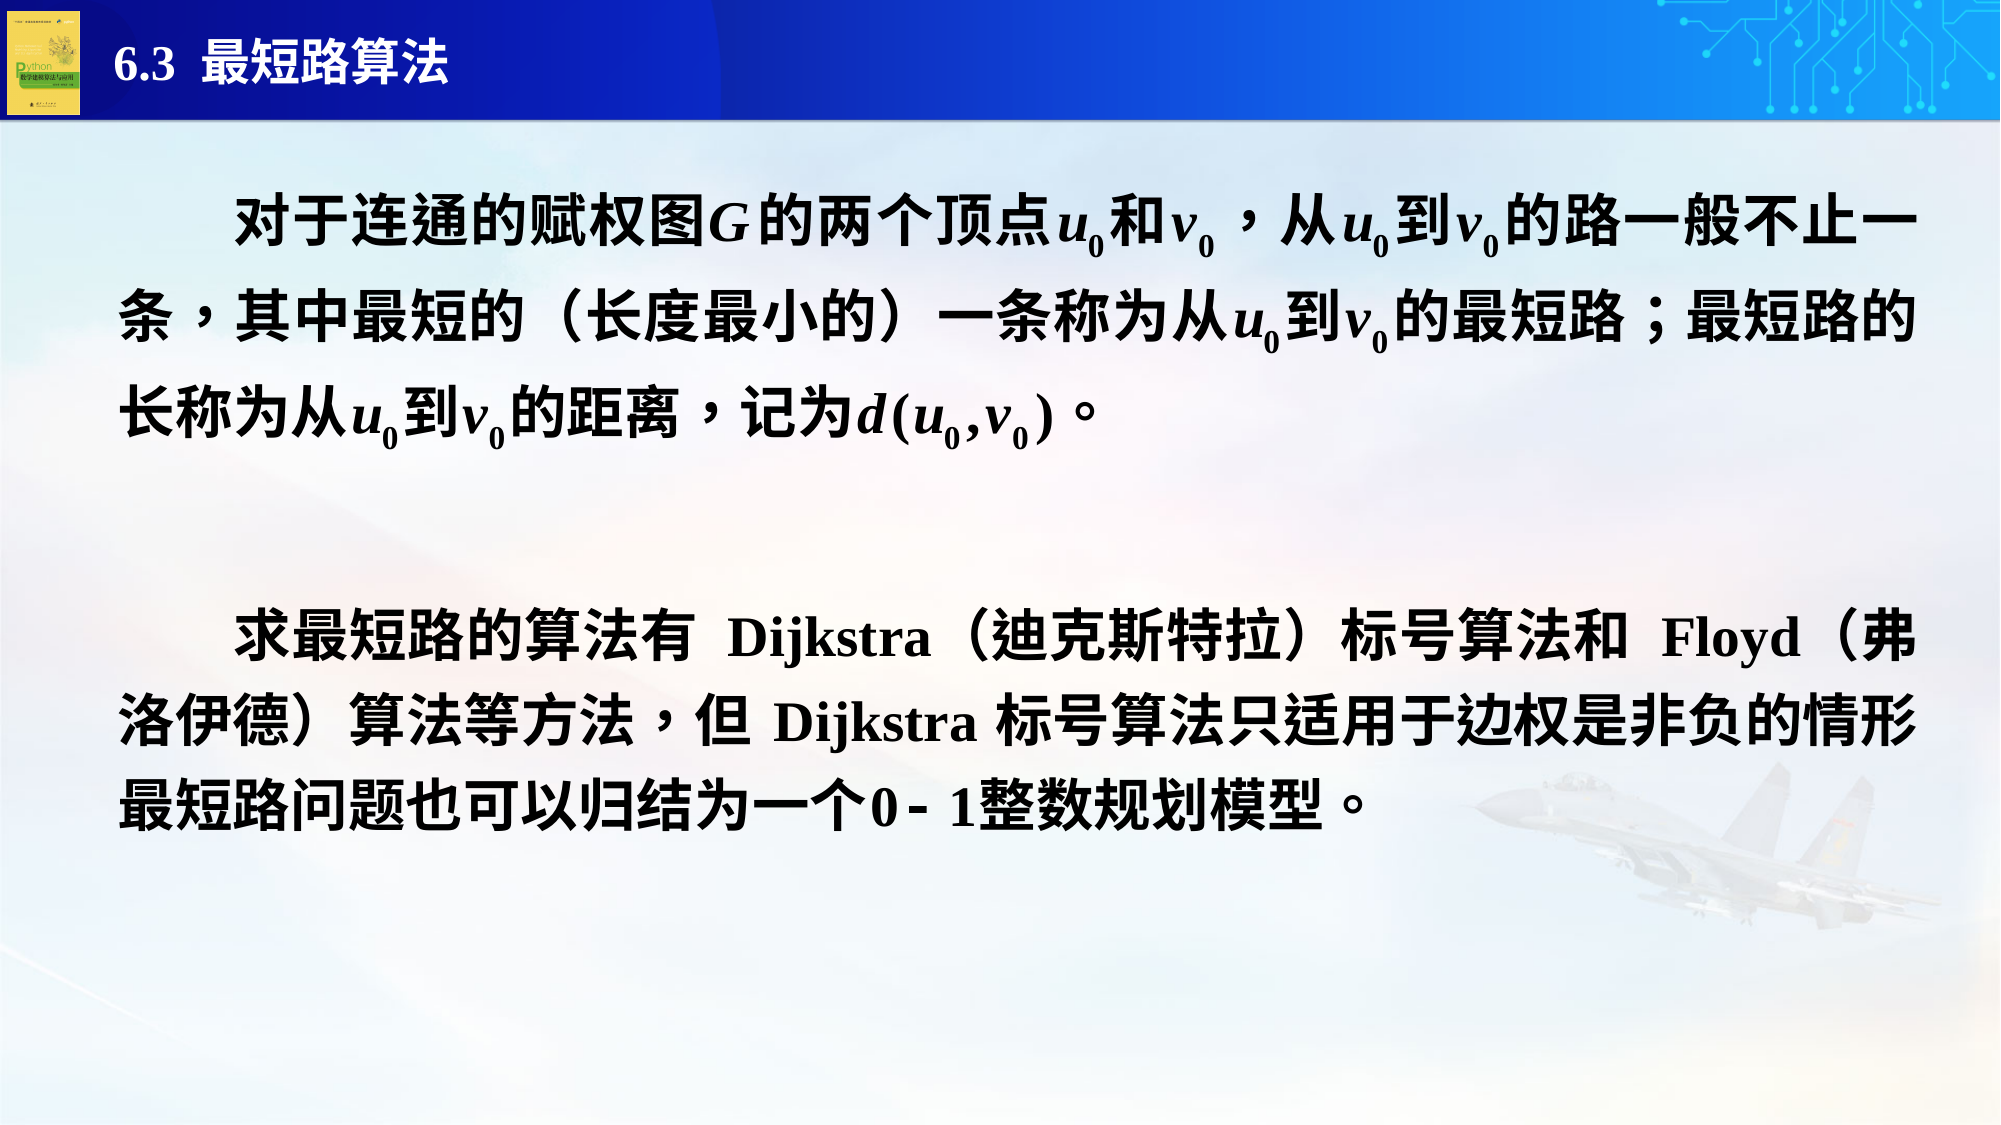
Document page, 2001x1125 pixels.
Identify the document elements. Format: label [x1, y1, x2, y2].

text_box [117, 173, 1918, 594]
text_box [117, 594, 1918, 1125]
picture [0, 0, 2000, 1125]
